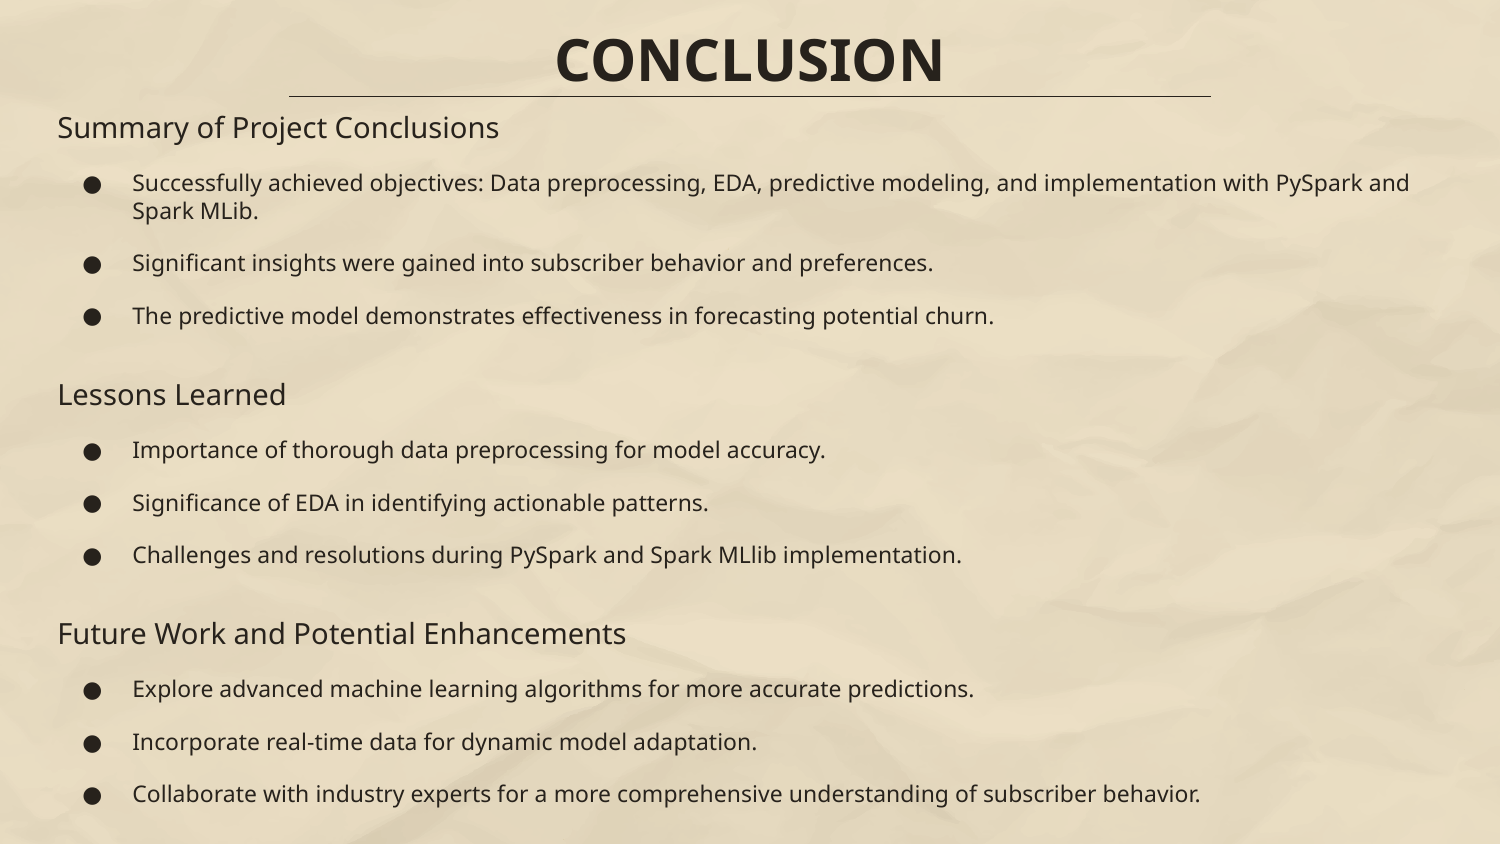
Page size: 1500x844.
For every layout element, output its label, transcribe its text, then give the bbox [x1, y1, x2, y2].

picture [0, 0, 1500, 844]
title CONCLUSION [118, 10, 1382, 93]
list Summary of Project Conclusions Successfully achieved objectives: Data preprocessing, EDA, predictive modeling, and implementation with PySpark and Spark MLib. Significant insights were gained into subscriber behavior and preferences. The predictive model demonstrates effectiveness in forecasting potential churn. Lessons Learned Importance of thorough data preprocessing for model accuracy. Significance of EDA in identifying actionable patterns. Challenges and resolutions during PySpark and Spark MLlib implementation. Future Work and Potential Enhancements Explore advanced machine learning algorithms for more accurate predictions. Incorporate real-time data for dynamic model adaptation. Collaborate with industry experts for a more comprehensive understanding of subscriber behavior. [42, 93, 1484, 796]
